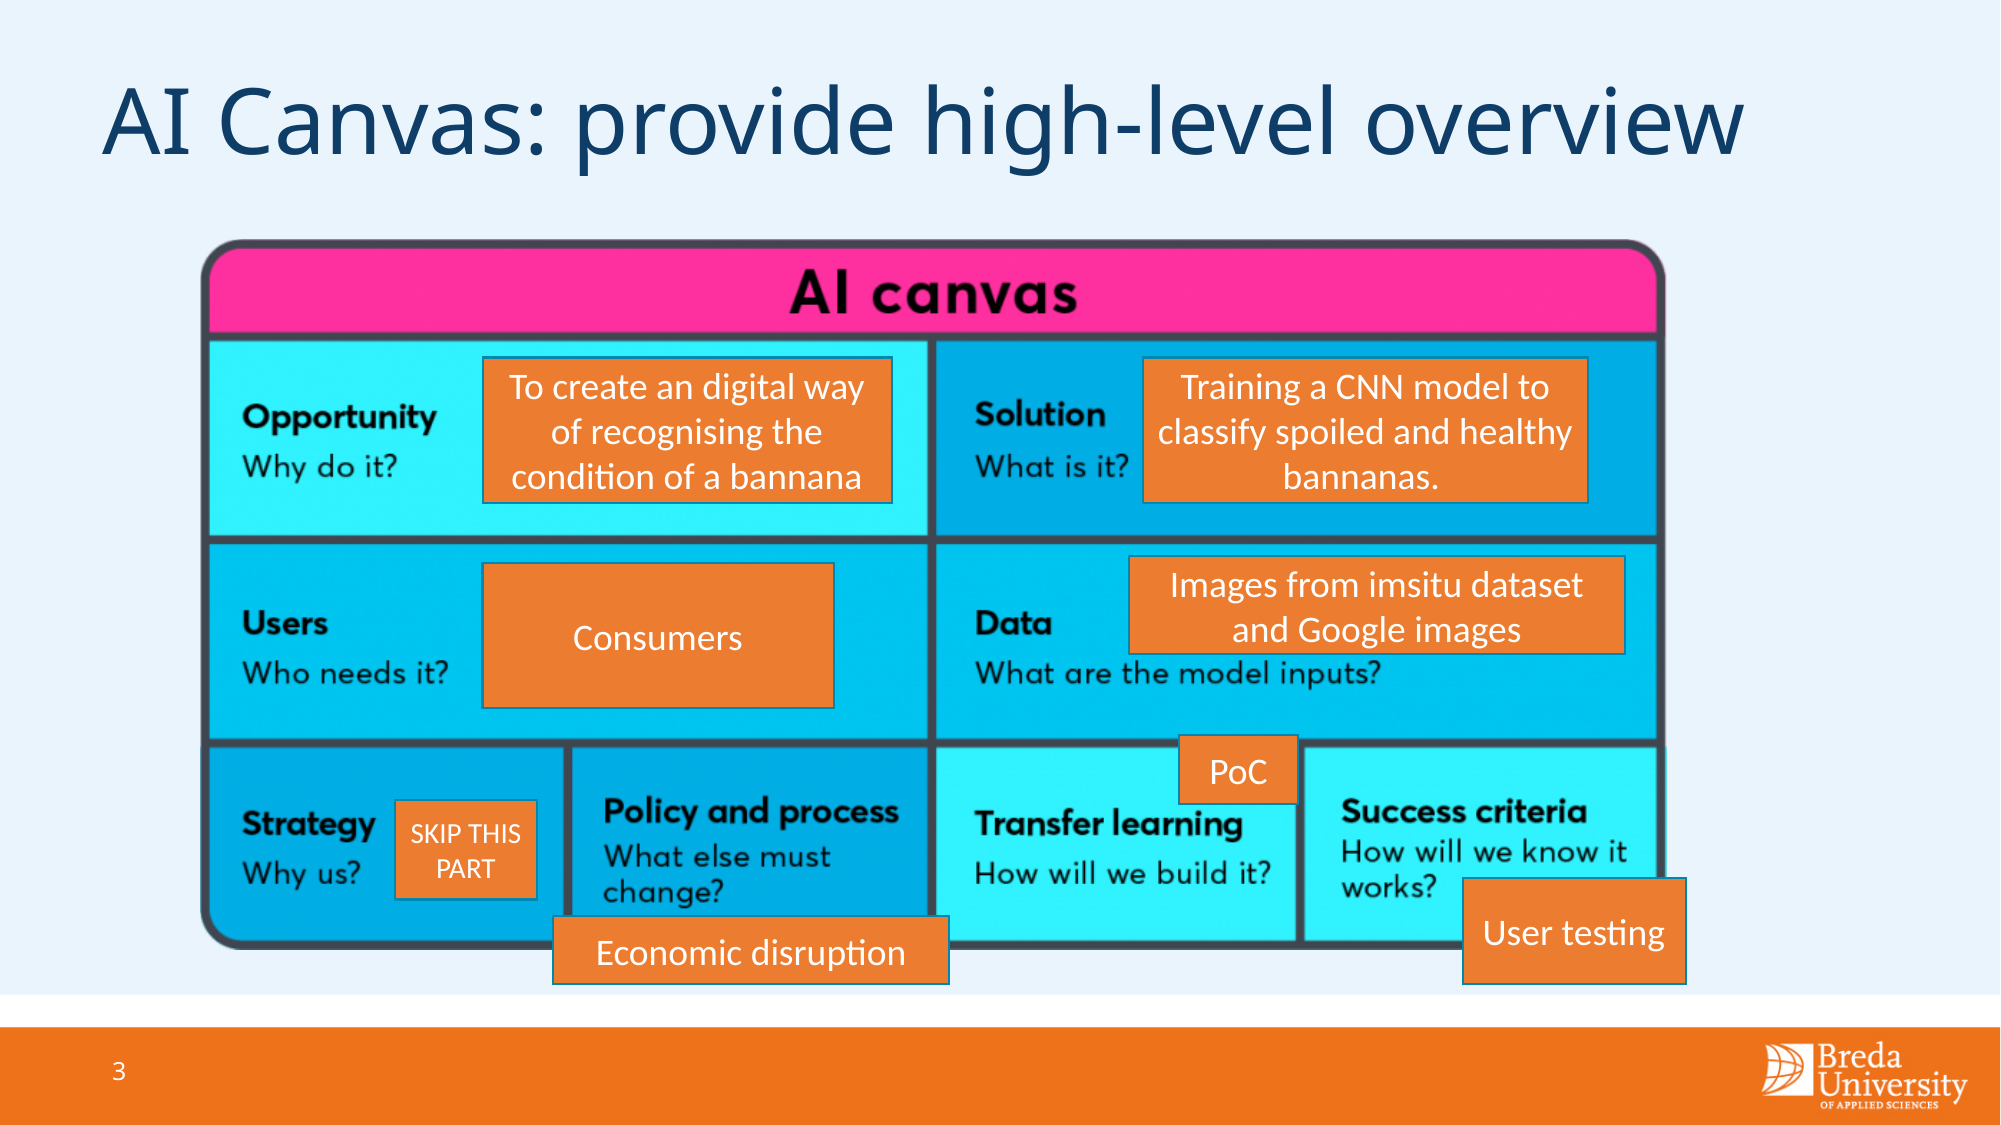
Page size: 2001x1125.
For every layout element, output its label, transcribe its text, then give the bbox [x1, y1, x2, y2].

text_box User testing [1462, 877, 1687, 985]
picture [0, 0, 2001, 1125]
text_box Economic disruption [552, 950, 950, 985]
title AI Canvas: provide high-level overview [88, 67, 1917, 210]
slide_number 3 [97, 1042, 198, 1103]
